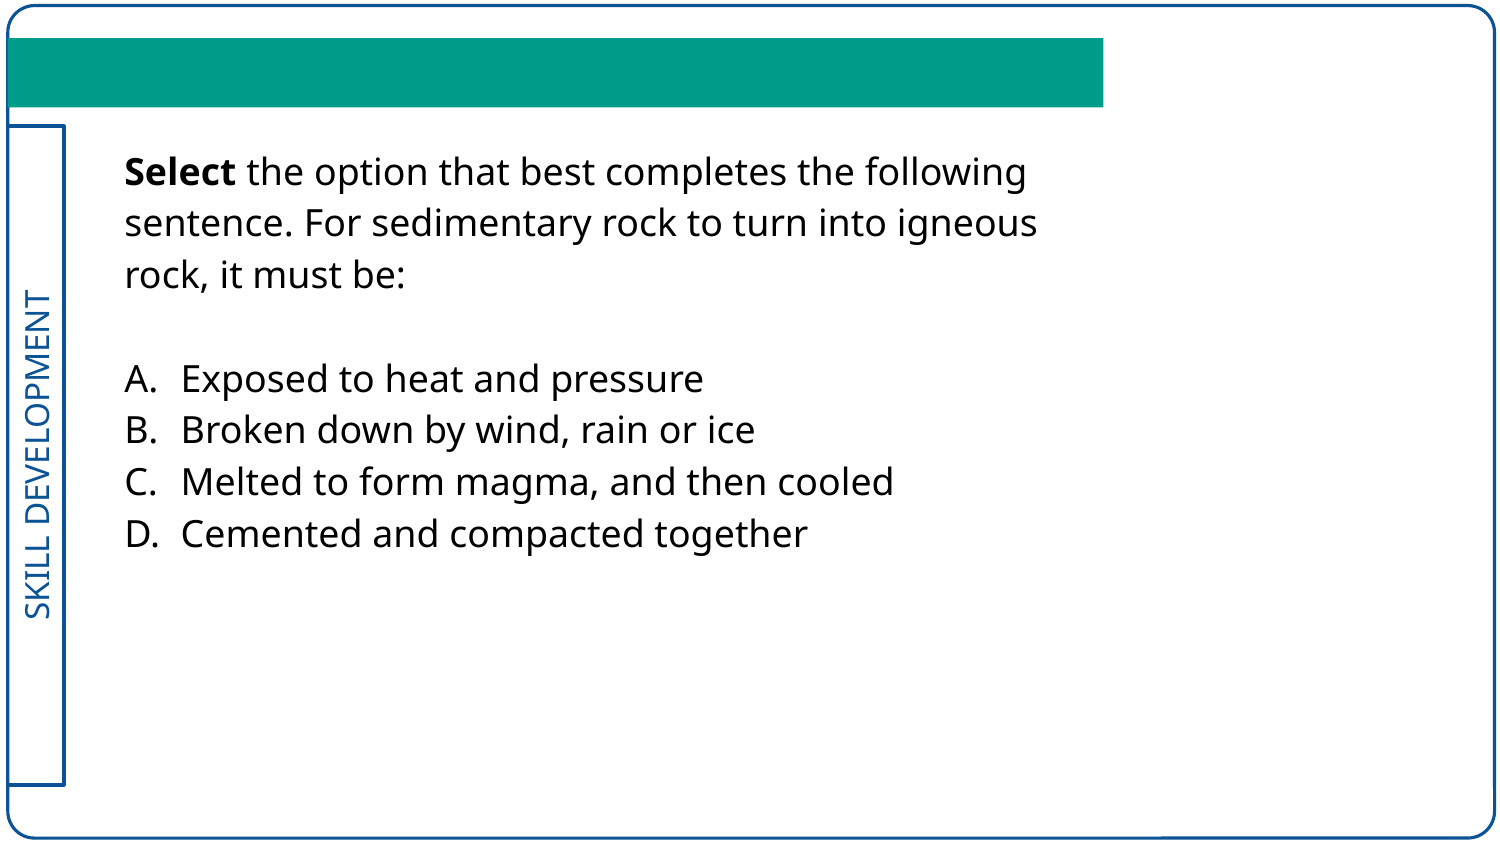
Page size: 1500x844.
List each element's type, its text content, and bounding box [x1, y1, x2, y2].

list Select the option that best completes the following sentence. For sedimentary rock to turn into igneous rock, it must be: Exposed to heat and pressure Broken down by wind, rain or ice Melted to form magma, and then cooled Cemented and compacted together [90, 125, 1104, 807]
